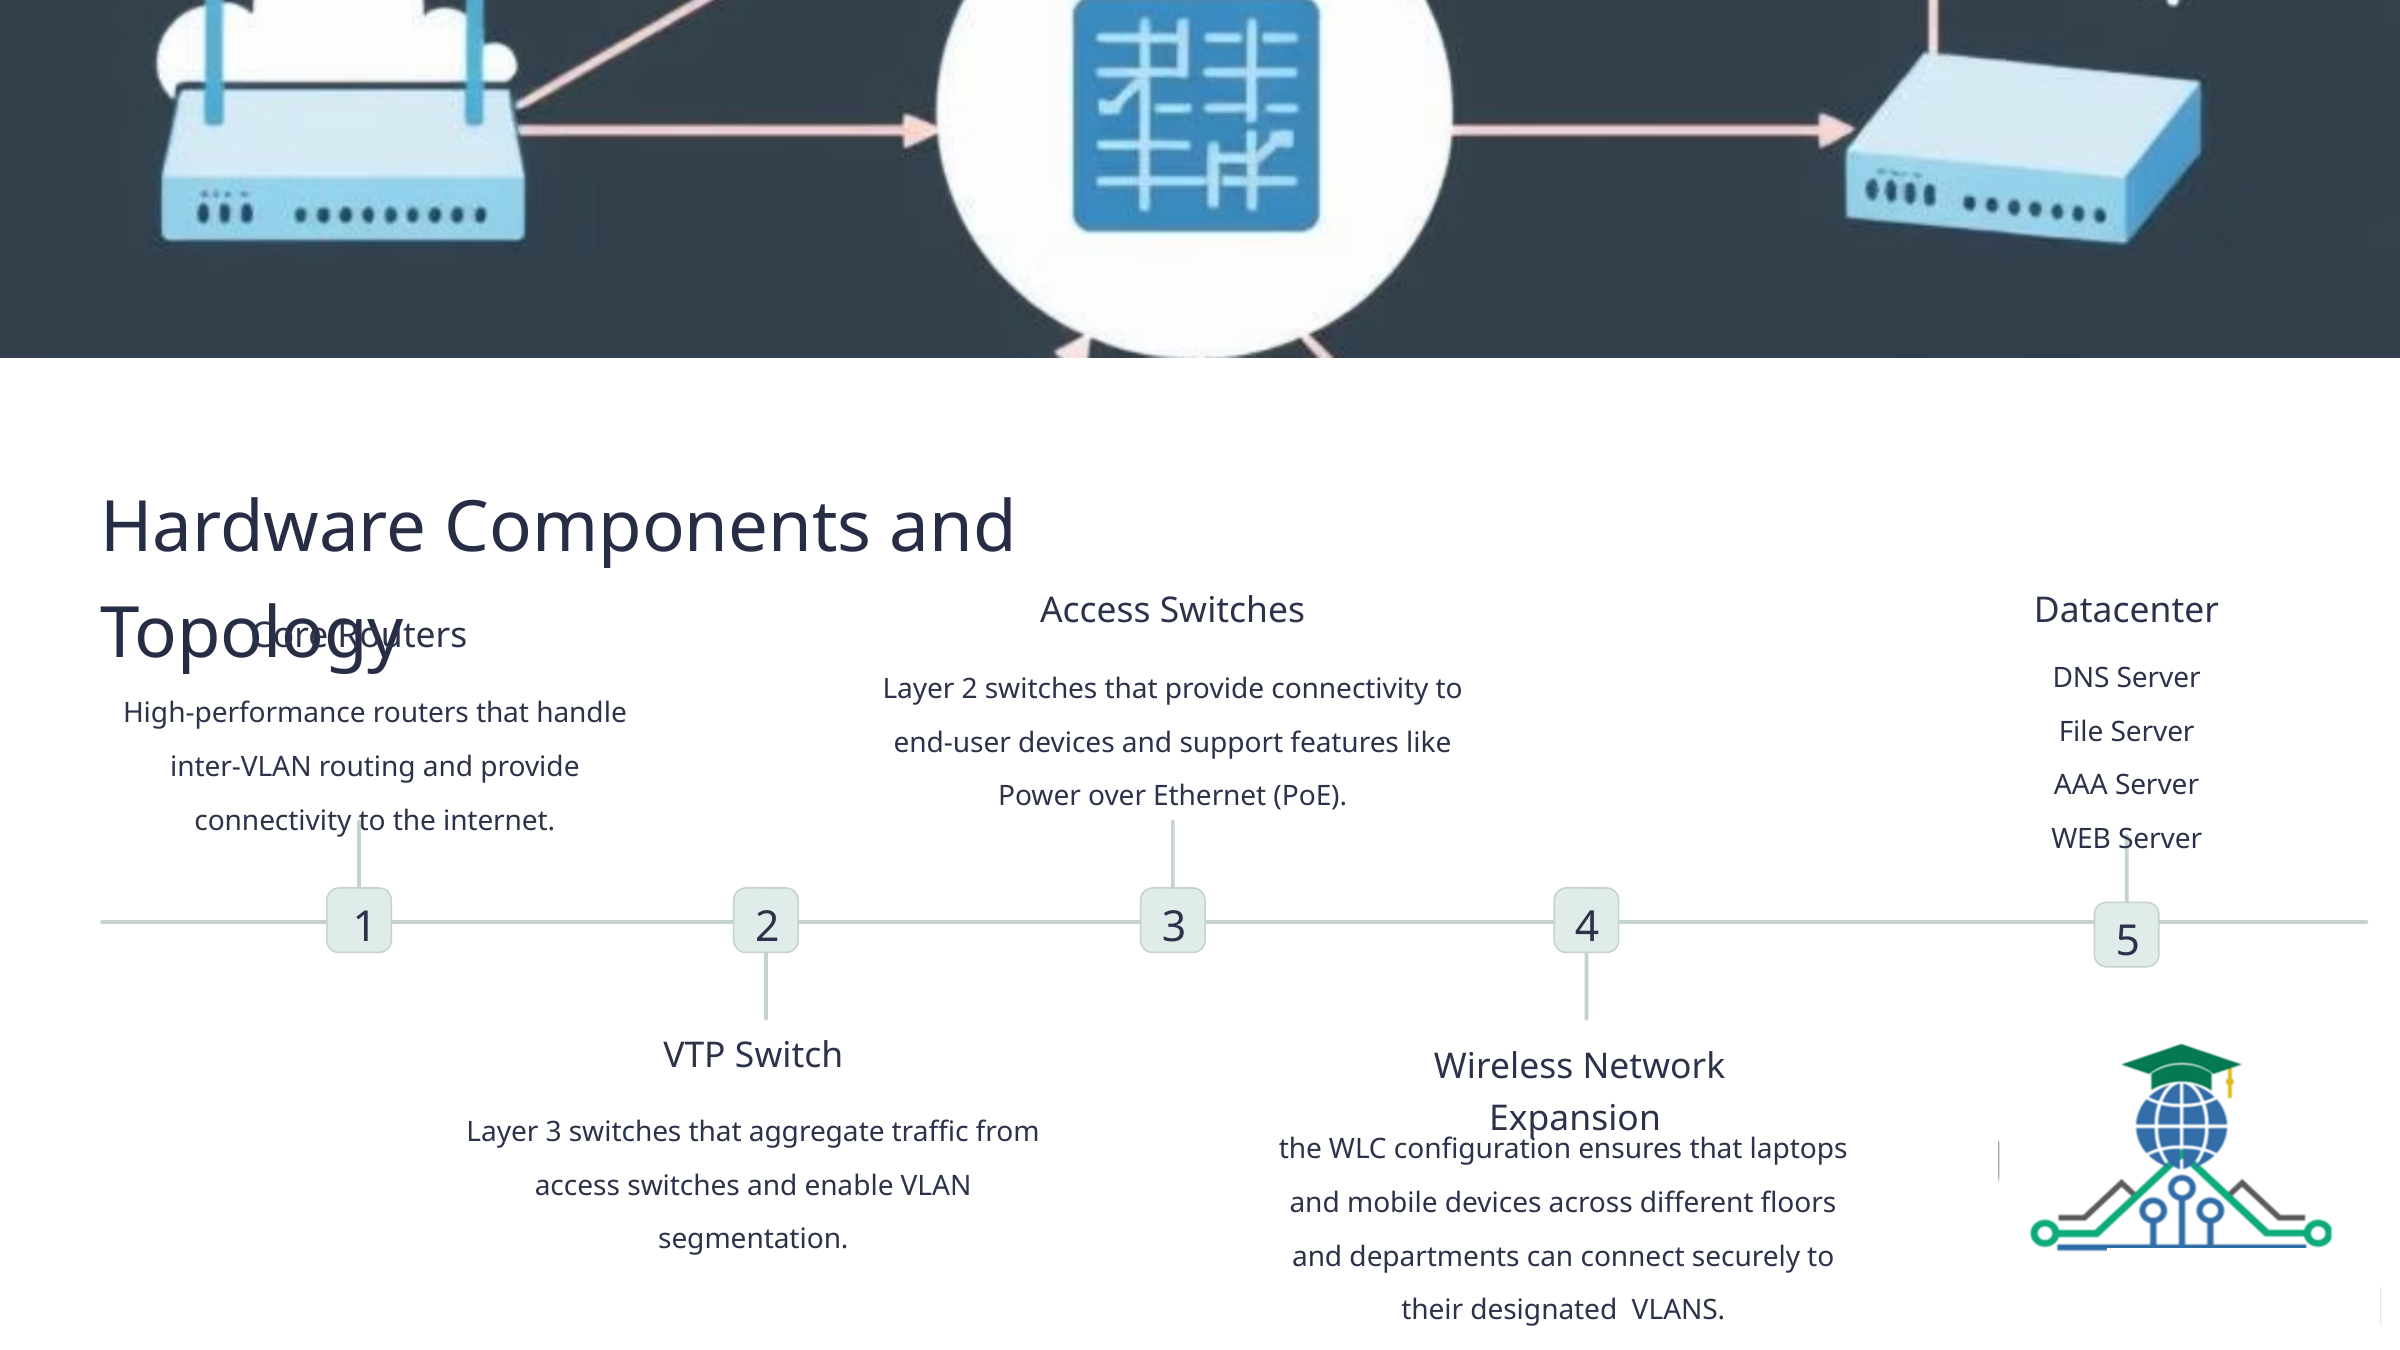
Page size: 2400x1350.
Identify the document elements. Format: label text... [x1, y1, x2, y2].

text_box 4 [1574, 898, 1598, 942]
text_box [100, 920, 326, 924]
text_box Core Routers [180, 602, 538, 647]
picture [0, 0, 2400, 359]
text_box [392, 920, 733, 924]
picture [1997, 1000, 2389, 1348]
text_box 1 [352, 898, 366, 942]
text_box [1584, 953, 1589, 1021]
text_box [1140, 887, 1206, 953]
text_box Access Switches [993, 577, 1352, 623]
text_box Datacenter [1947, 577, 2306, 623]
text_box [2094, 902, 2159, 967]
text_box Hardware Components and Topology [100, 459, 1265, 549]
text_box Layer 2 switches that provide connectivity to end-user devices and support features like Power over Ethernet (PoE). [873, 650, 1472, 819]
text_box 2 [755, 898, 777, 942]
text_box [2124, 837, 2129, 902]
text_box [2159, 920, 2369, 924]
text_box [1171, 819, 1175, 887]
text_box [357, 843, 361, 887]
text_box [764, 953, 768, 1021]
text_box [799, 920, 1140, 924]
text_box [1206, 920, 1554, 924]
text_box [326, 887, 392, 953]
text_box [1619, 920, 2094, 924]
text_box High-performance routers that handle inter-VLAN routing and provide connectivity to the internet. [100, 675, 650, 843]
text_box the WLC configuration ensures that laptops and mobile devices across different floors and departments can connect securely to their designated VLANS. [1264, 1111, 1863, 1321]
text_box VTP Switch [574, 1021, 933, 1067]
text_box [733, 887, 799, 953]
text_box Wireless Network Expansion [1355, 1033, 1805, 1079]
text_box DNS Server File Server AAA Server WEB Server [1947, 639, 2306, 837]
text_box 3 [1161, 898, 1184, 942]
text_box [1554, 887, 1619, 953]
text_box 5 [2115, 913, 2138, 956]
text_box Layer 3 switches that aggregate traffic from access switches and enable VLAN segmentation. [454, 1093, 1053, 1321]
